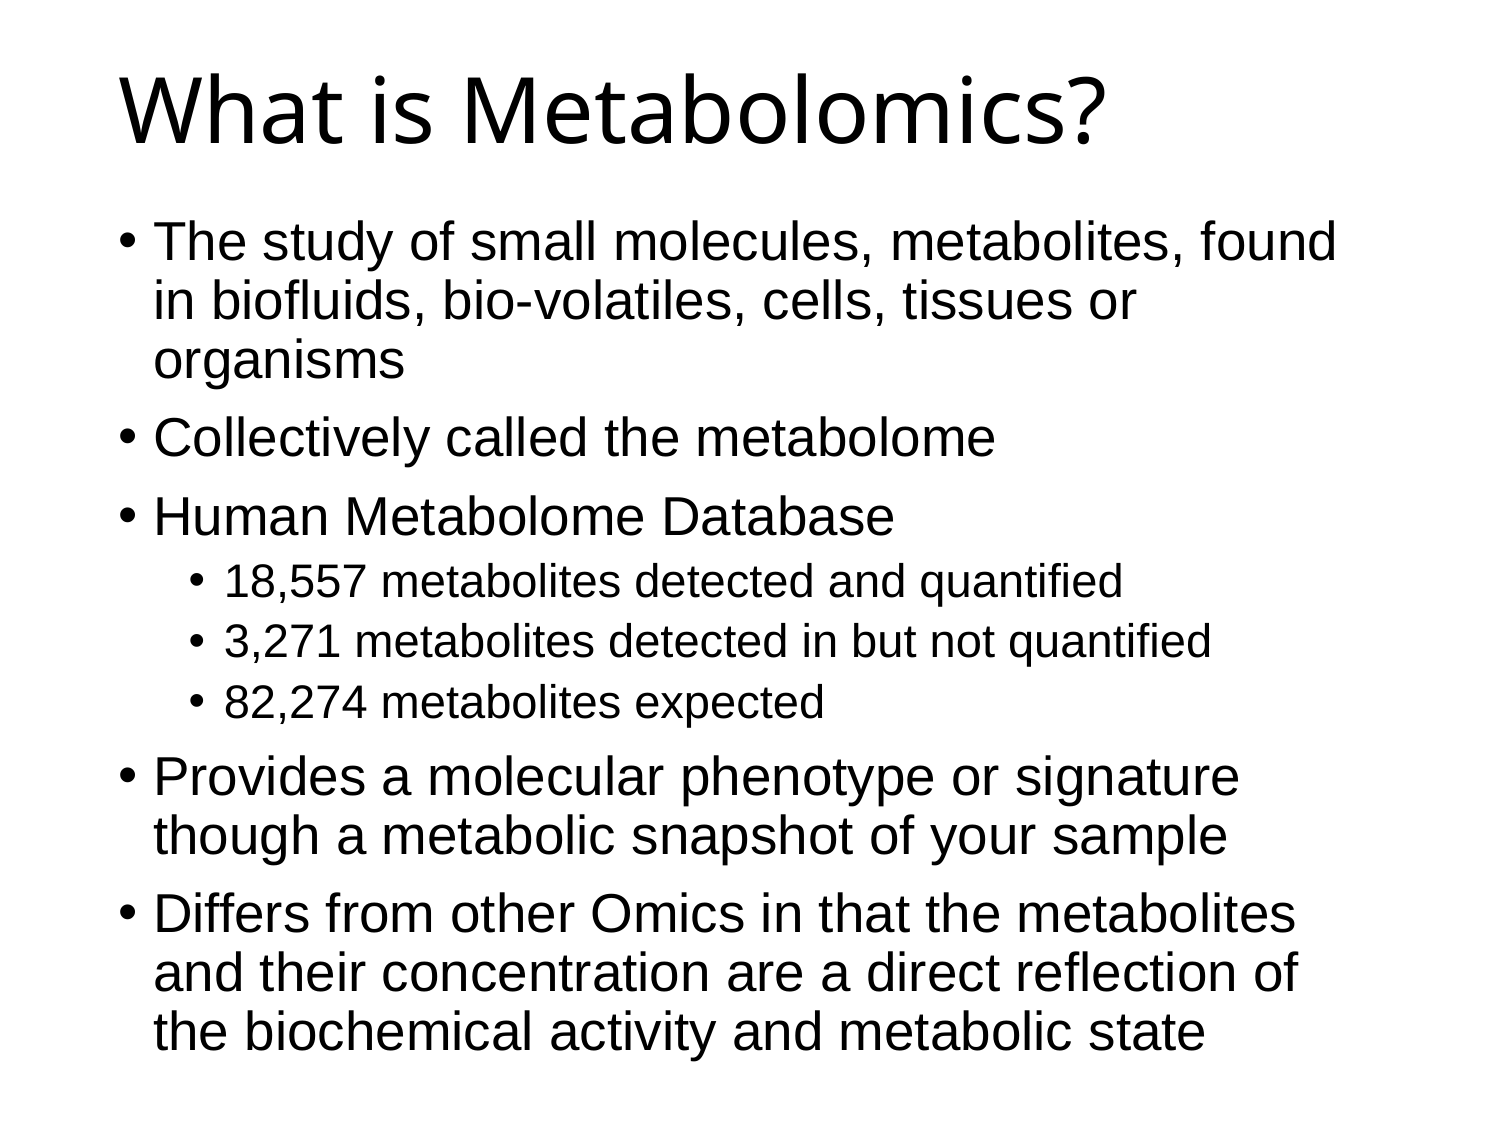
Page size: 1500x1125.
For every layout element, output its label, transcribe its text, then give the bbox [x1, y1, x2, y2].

list The study of small molecules, metabolites, found in biofluids, bio-volatiles, cells, tissues or organisms Collectively called the metabolome Human Metabolome Database 18,557 metabolites detected and quantified 3,271 metabolites detected in but not quantified 82,274 metabolites expected Provides a molecular phenotype or signature though a metabolic snapshot of your sample Differs from other Omics in that the metabolites and their concentration are a direct reflection of the biochemical activity and metabolic state [103, 205, 1397, 1077]
title What is Metabolomics? [103, 59, 1397, 205]
